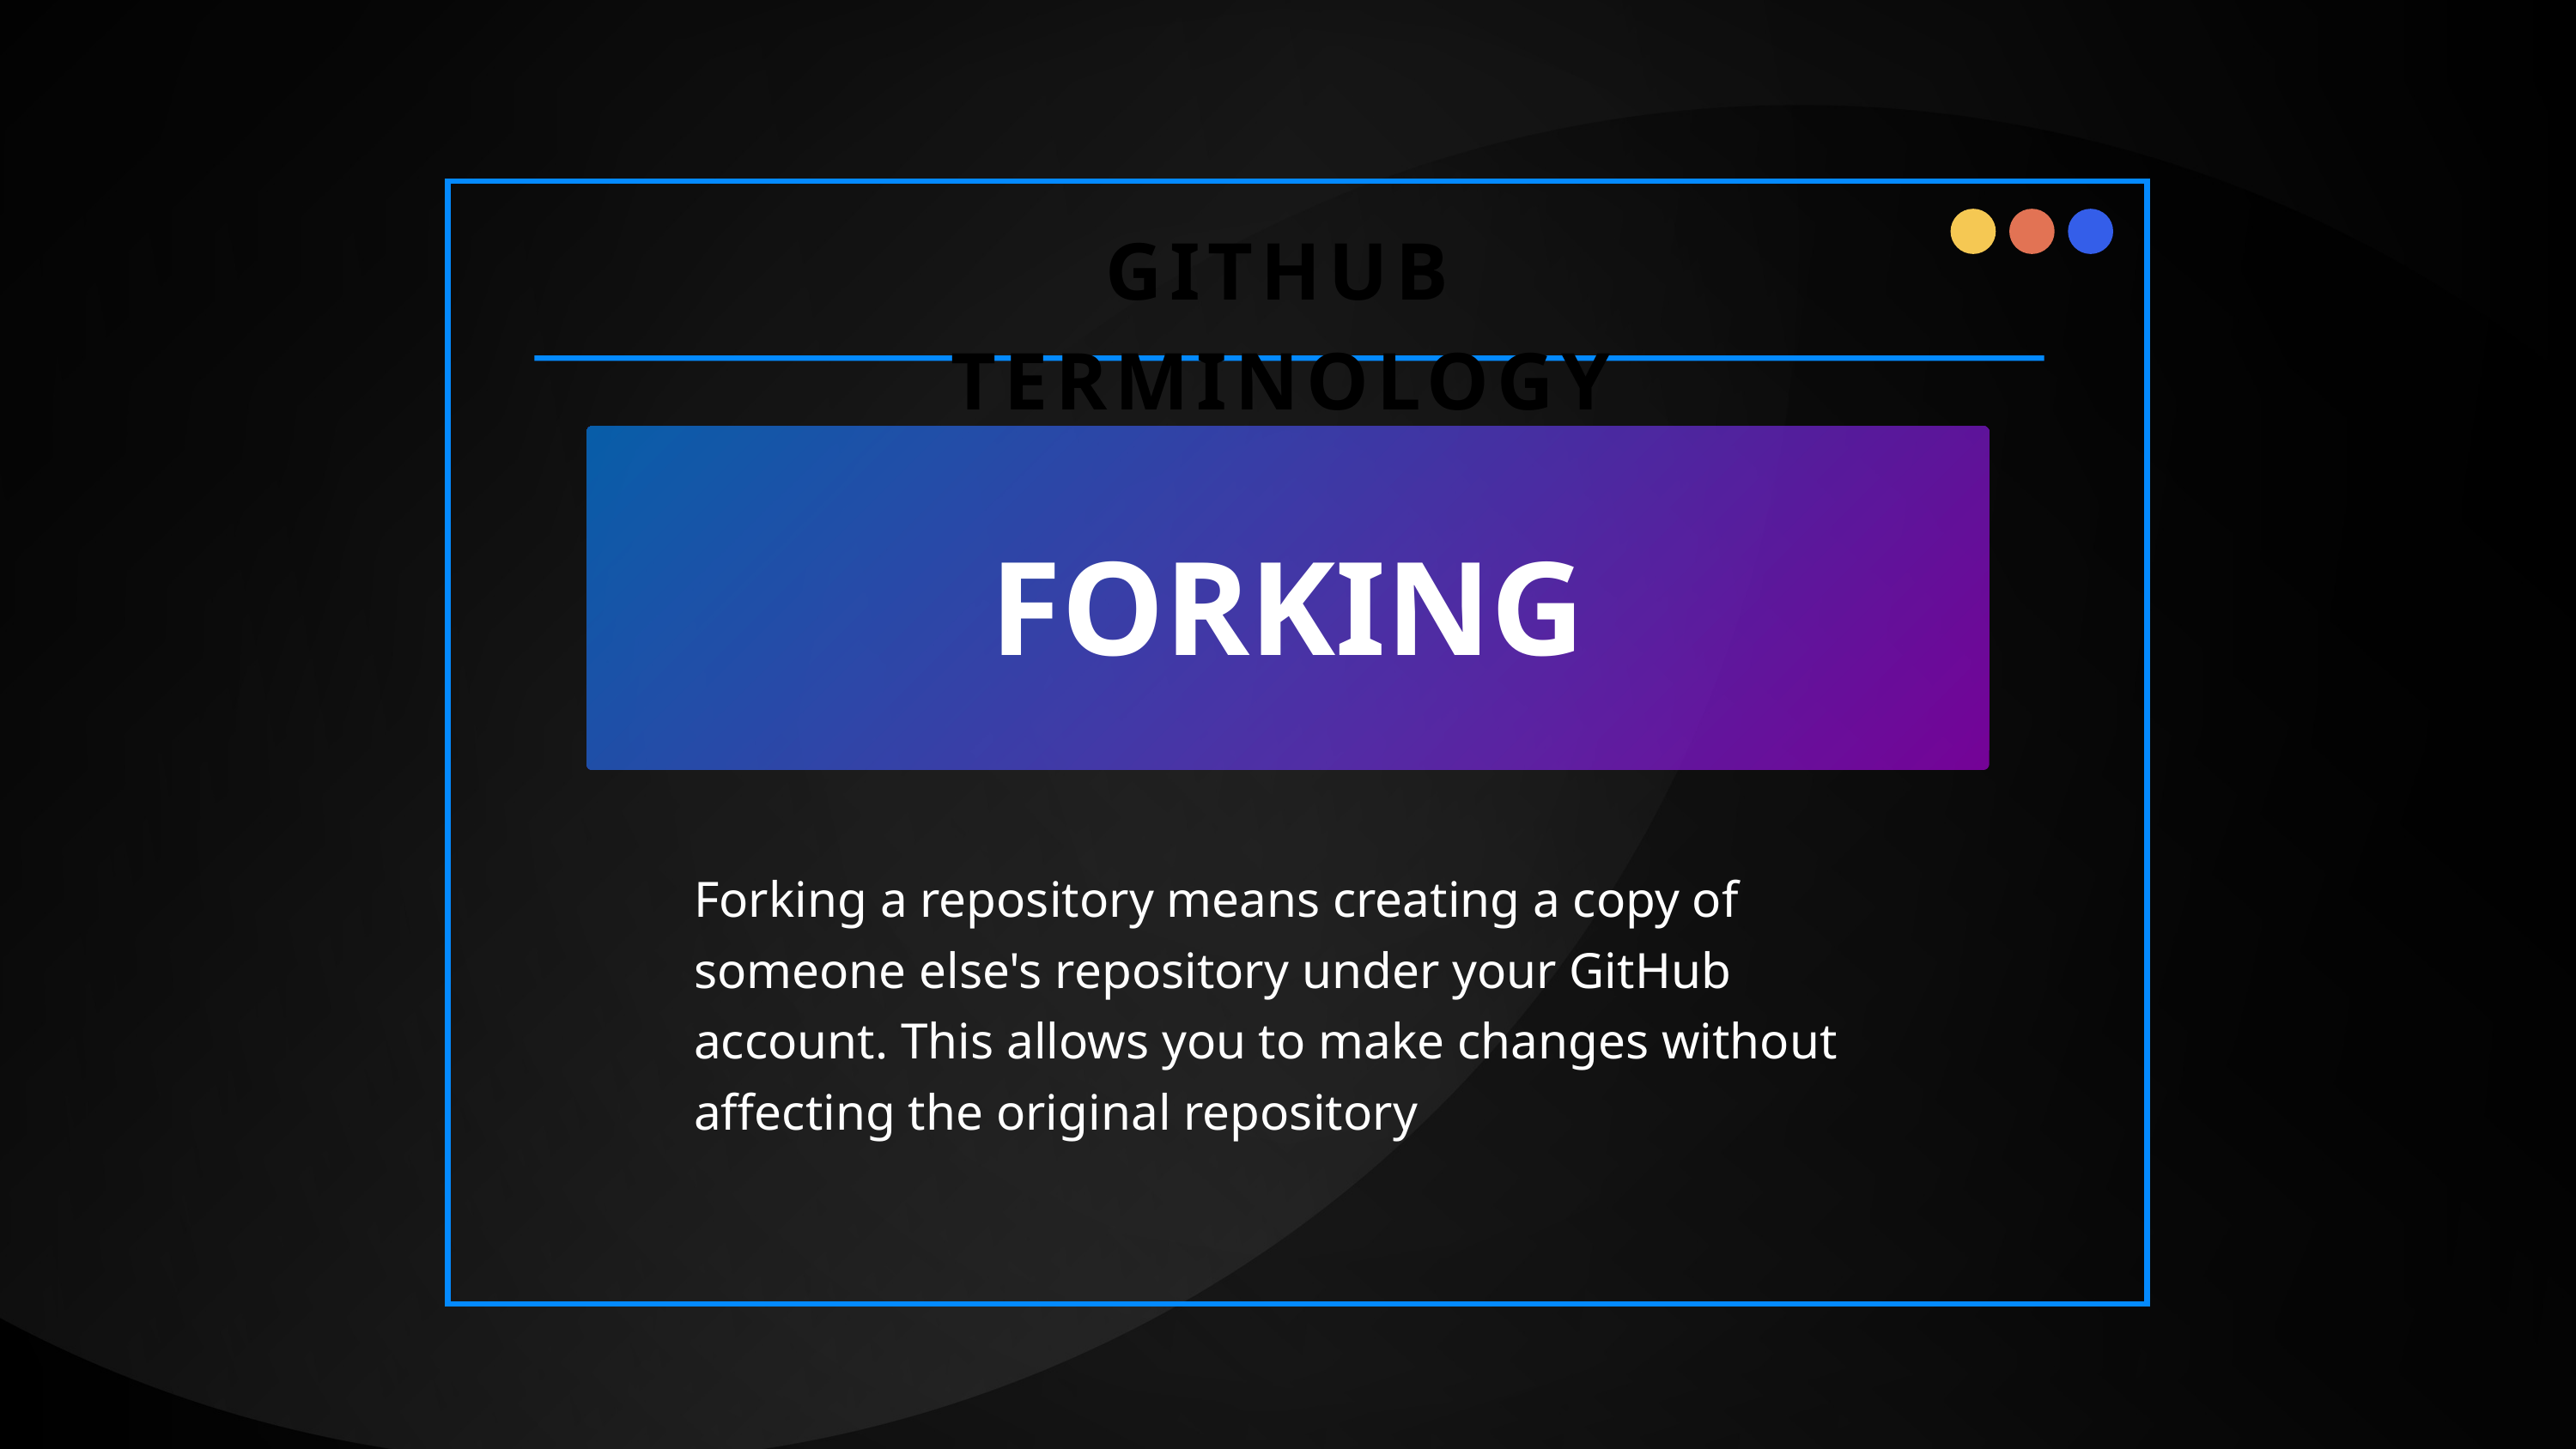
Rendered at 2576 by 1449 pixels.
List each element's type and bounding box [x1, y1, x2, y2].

text_box [0, 0, 2576, 1449]
text_box [447, 180, 2148, 1304]
text_box [1950, 208, 2114, 255]
